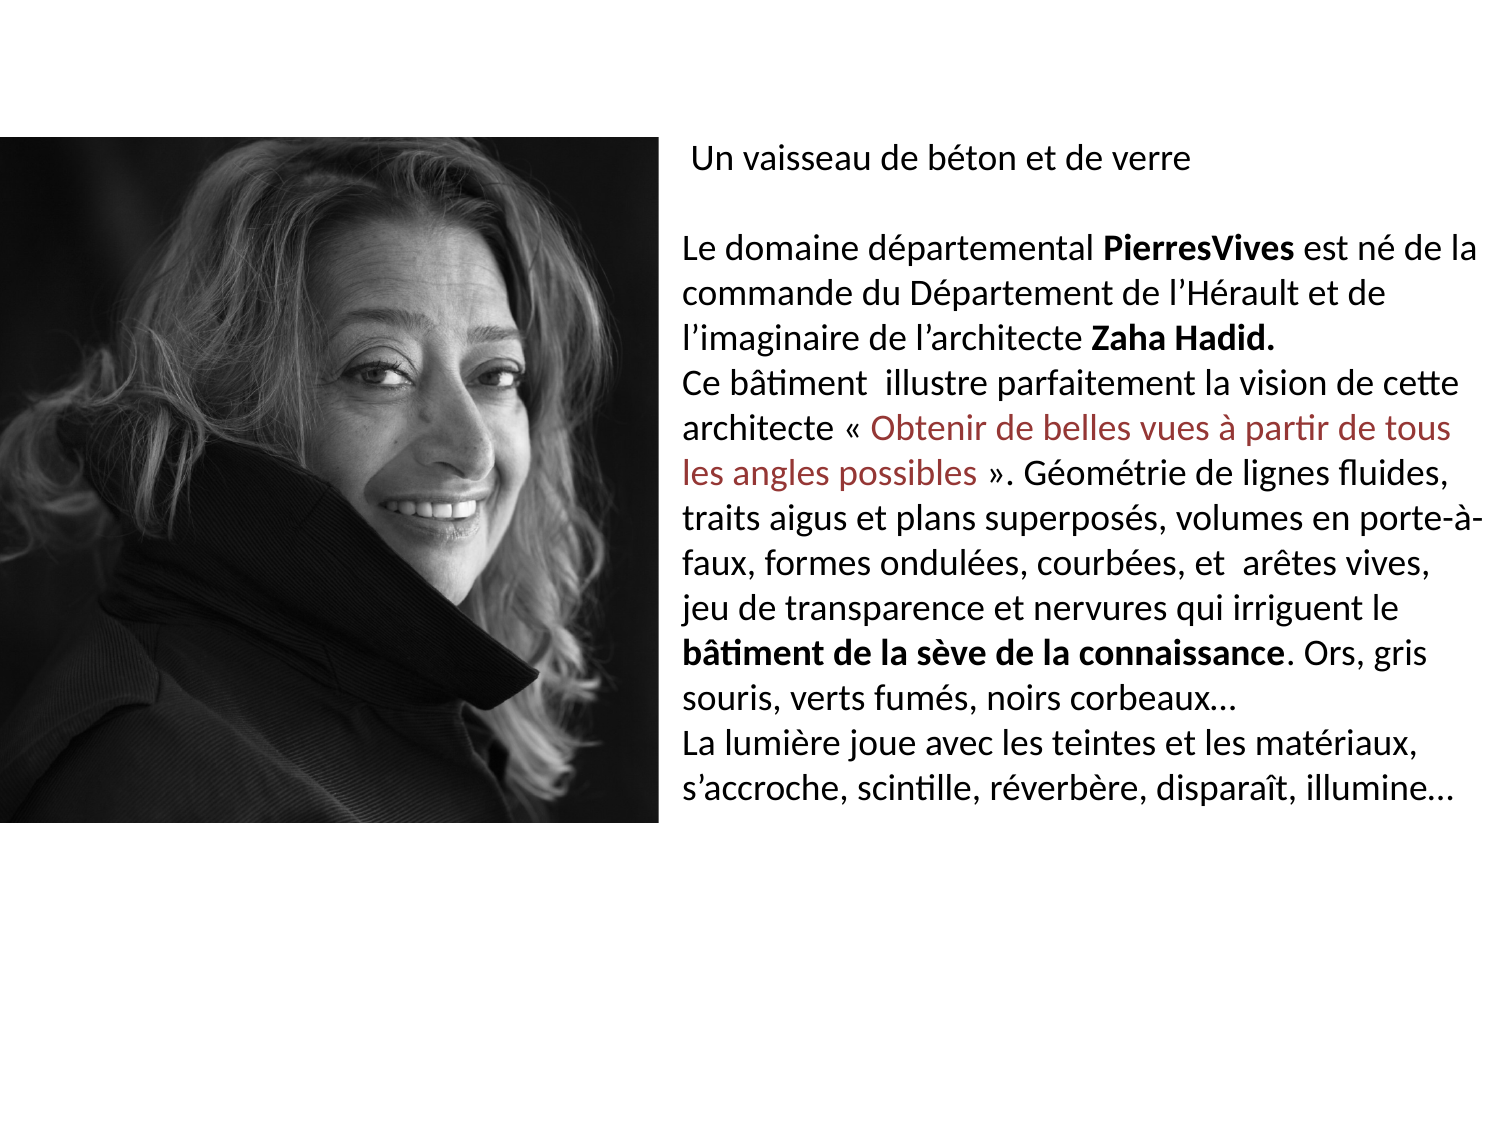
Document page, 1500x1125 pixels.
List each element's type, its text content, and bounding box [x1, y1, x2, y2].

picture [0, 136, 659, 823]
text_box Un vaisseau de béton et de verre Le domaine départemental PierresVives est né de la commande du Département de l’Hérault et de l’imaginaire de l’architecte Zaha Hadid. Ce bâtiment illustre parfaitement la vision de cette architecte « Obtenir de belles vues à partir de tous les angles possibles ». Géométrie de lignes fluides, traits aigus et plans superposés, volumes en porte-à-faux, formes ondulées, courbées, et arêtes vives, jeu de transparence et nervures qui irriguent le bâtiment de la sève de la connaissance. Ors, gris souris, verts fumés, noirs corbeaux… La lumière joue avec les teintes et les matériaux, s’accroche, scintille, réverbère, disparaît, illumine… [667, 125, 1500, 816]
